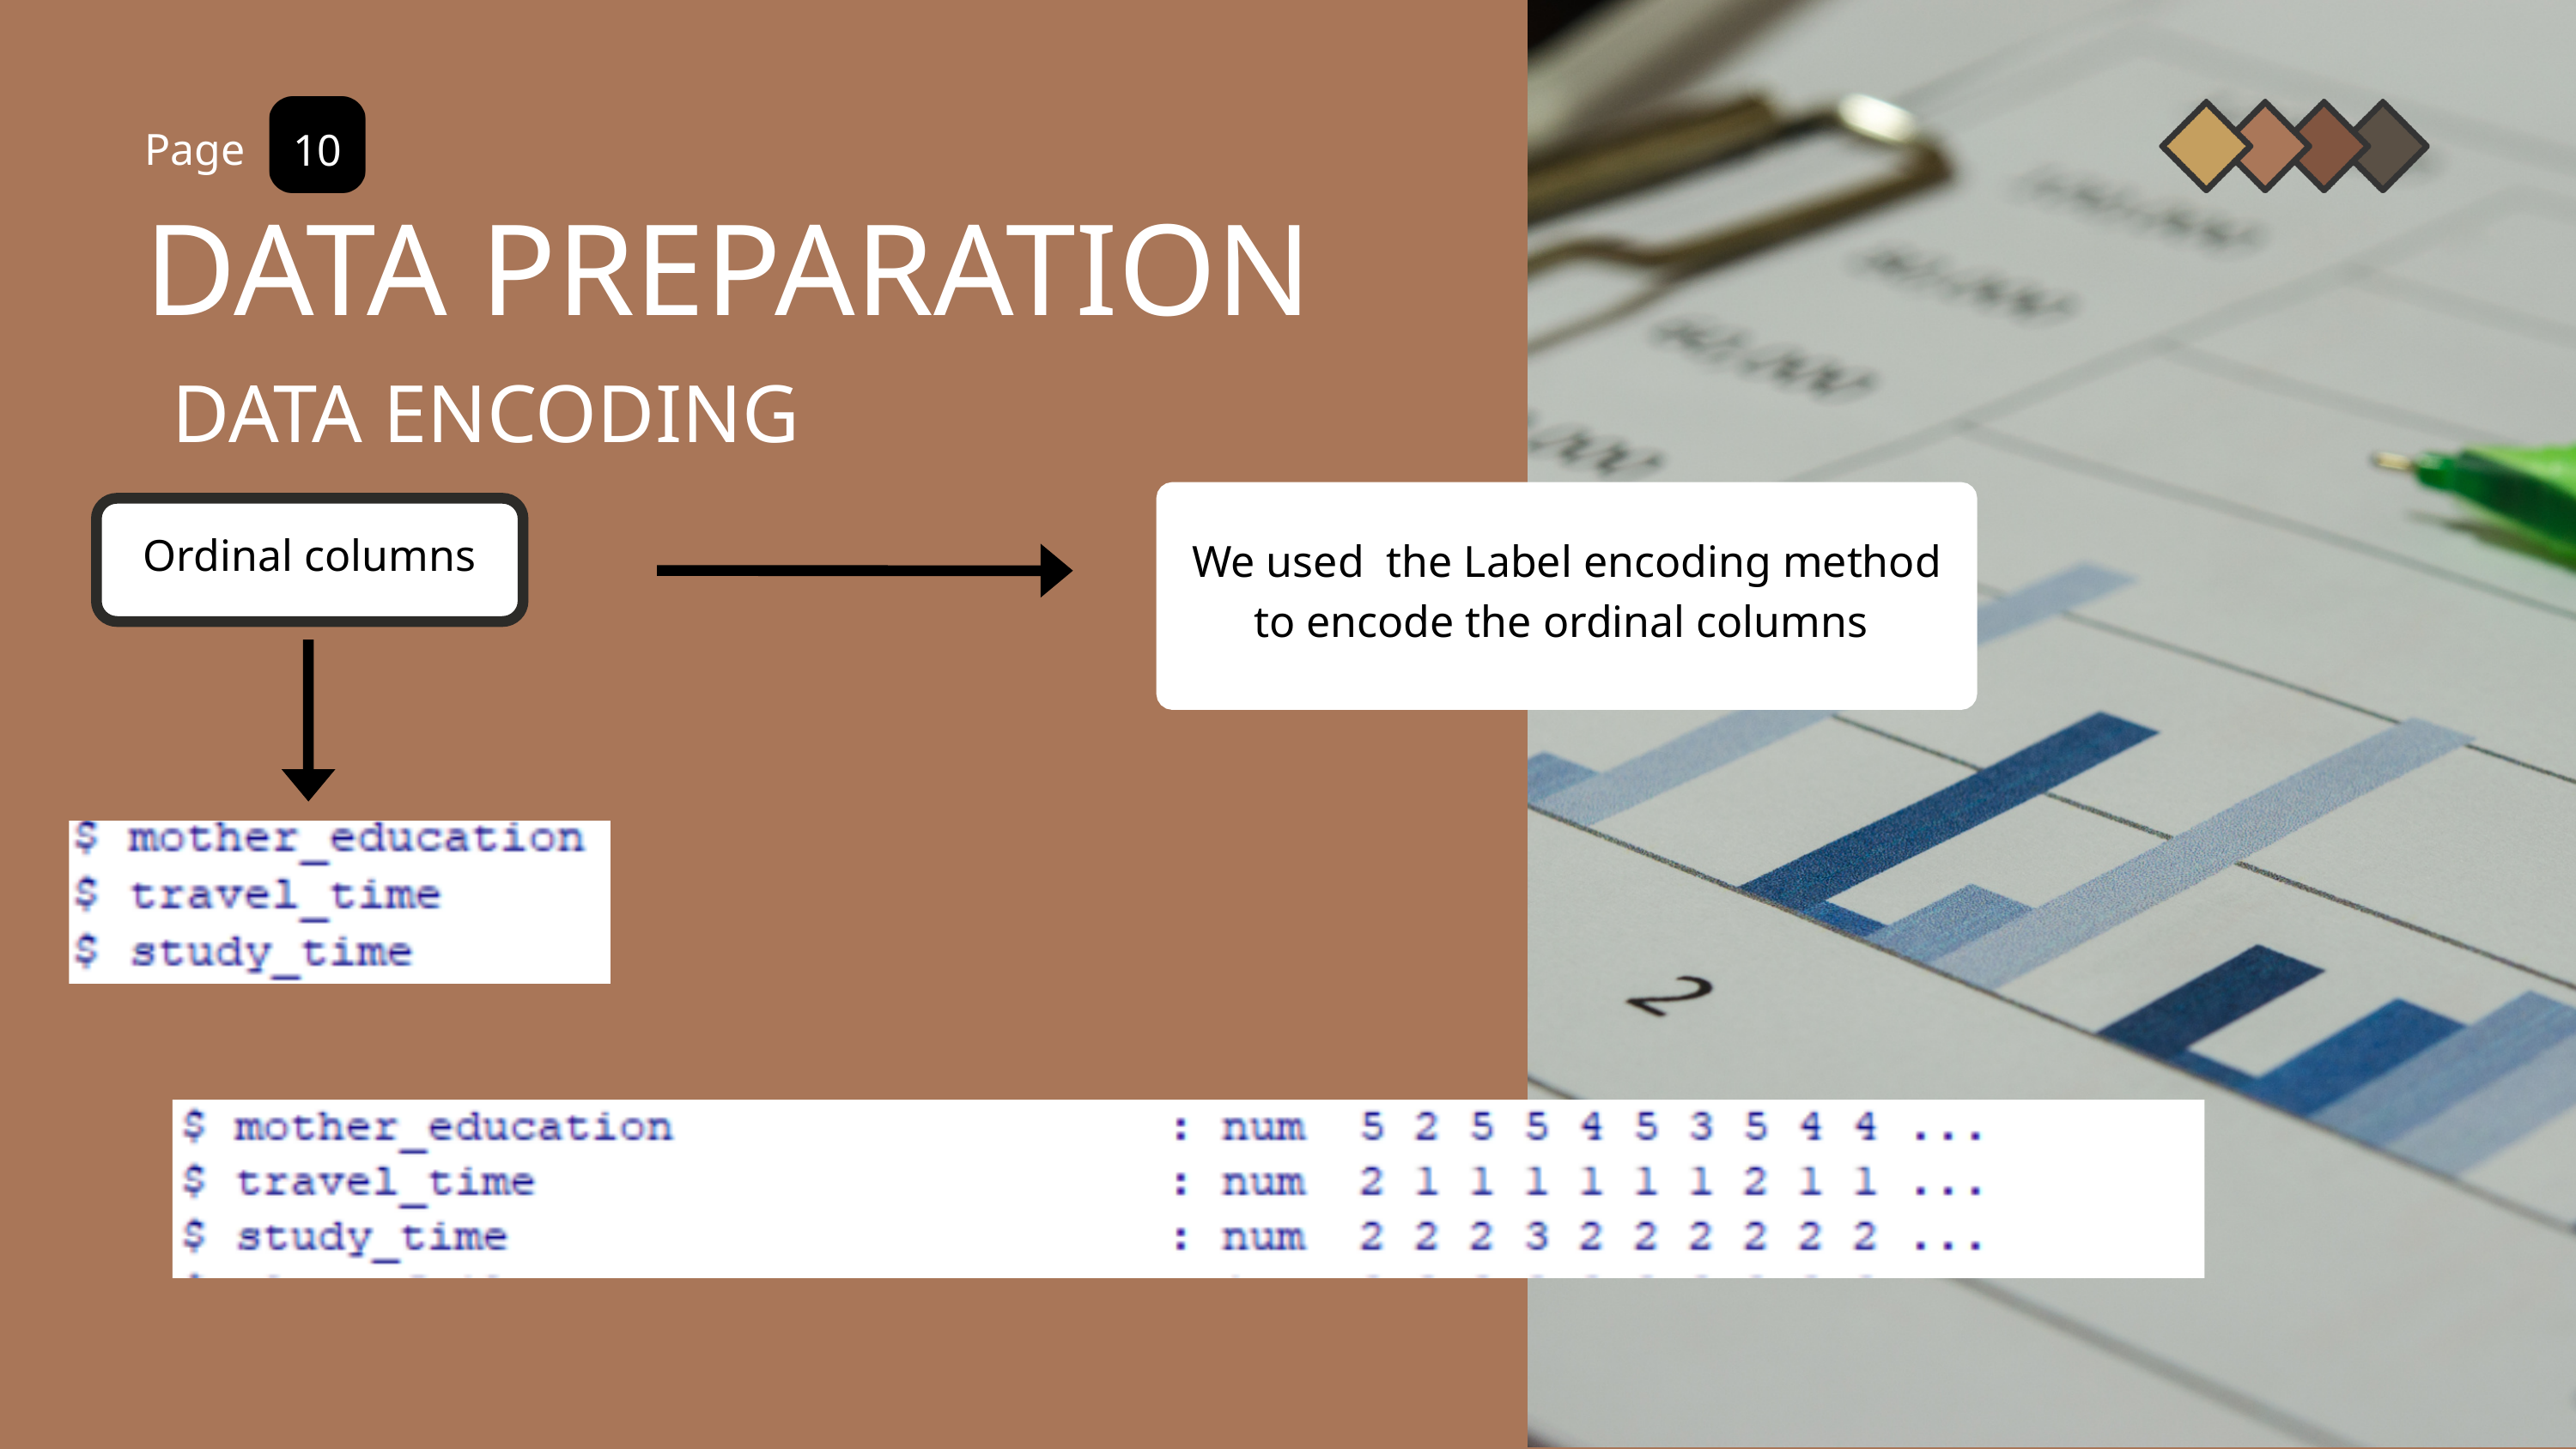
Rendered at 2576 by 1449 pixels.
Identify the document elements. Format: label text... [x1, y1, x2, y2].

text_box DATA PREPARATION [144, 203, 1522, 342]
text_box [172, 1100, 1522, 1278]
text_box DATA ENCODING [172, 372, 1102, 459]
text_box [657, 561, 1073, 580]
text_box Page [144, 113, 269, 174]
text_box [95, 498, 524, 622]
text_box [1527, 0, 2576, 1448]
text_box [299, 640, 318, 802]
text_box [269, 96, 366, 193]
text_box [1161, 487, 1972, 705]
text_box [69, 821, 611, 984]
text_box 10 [271, 114, 363, 175]
